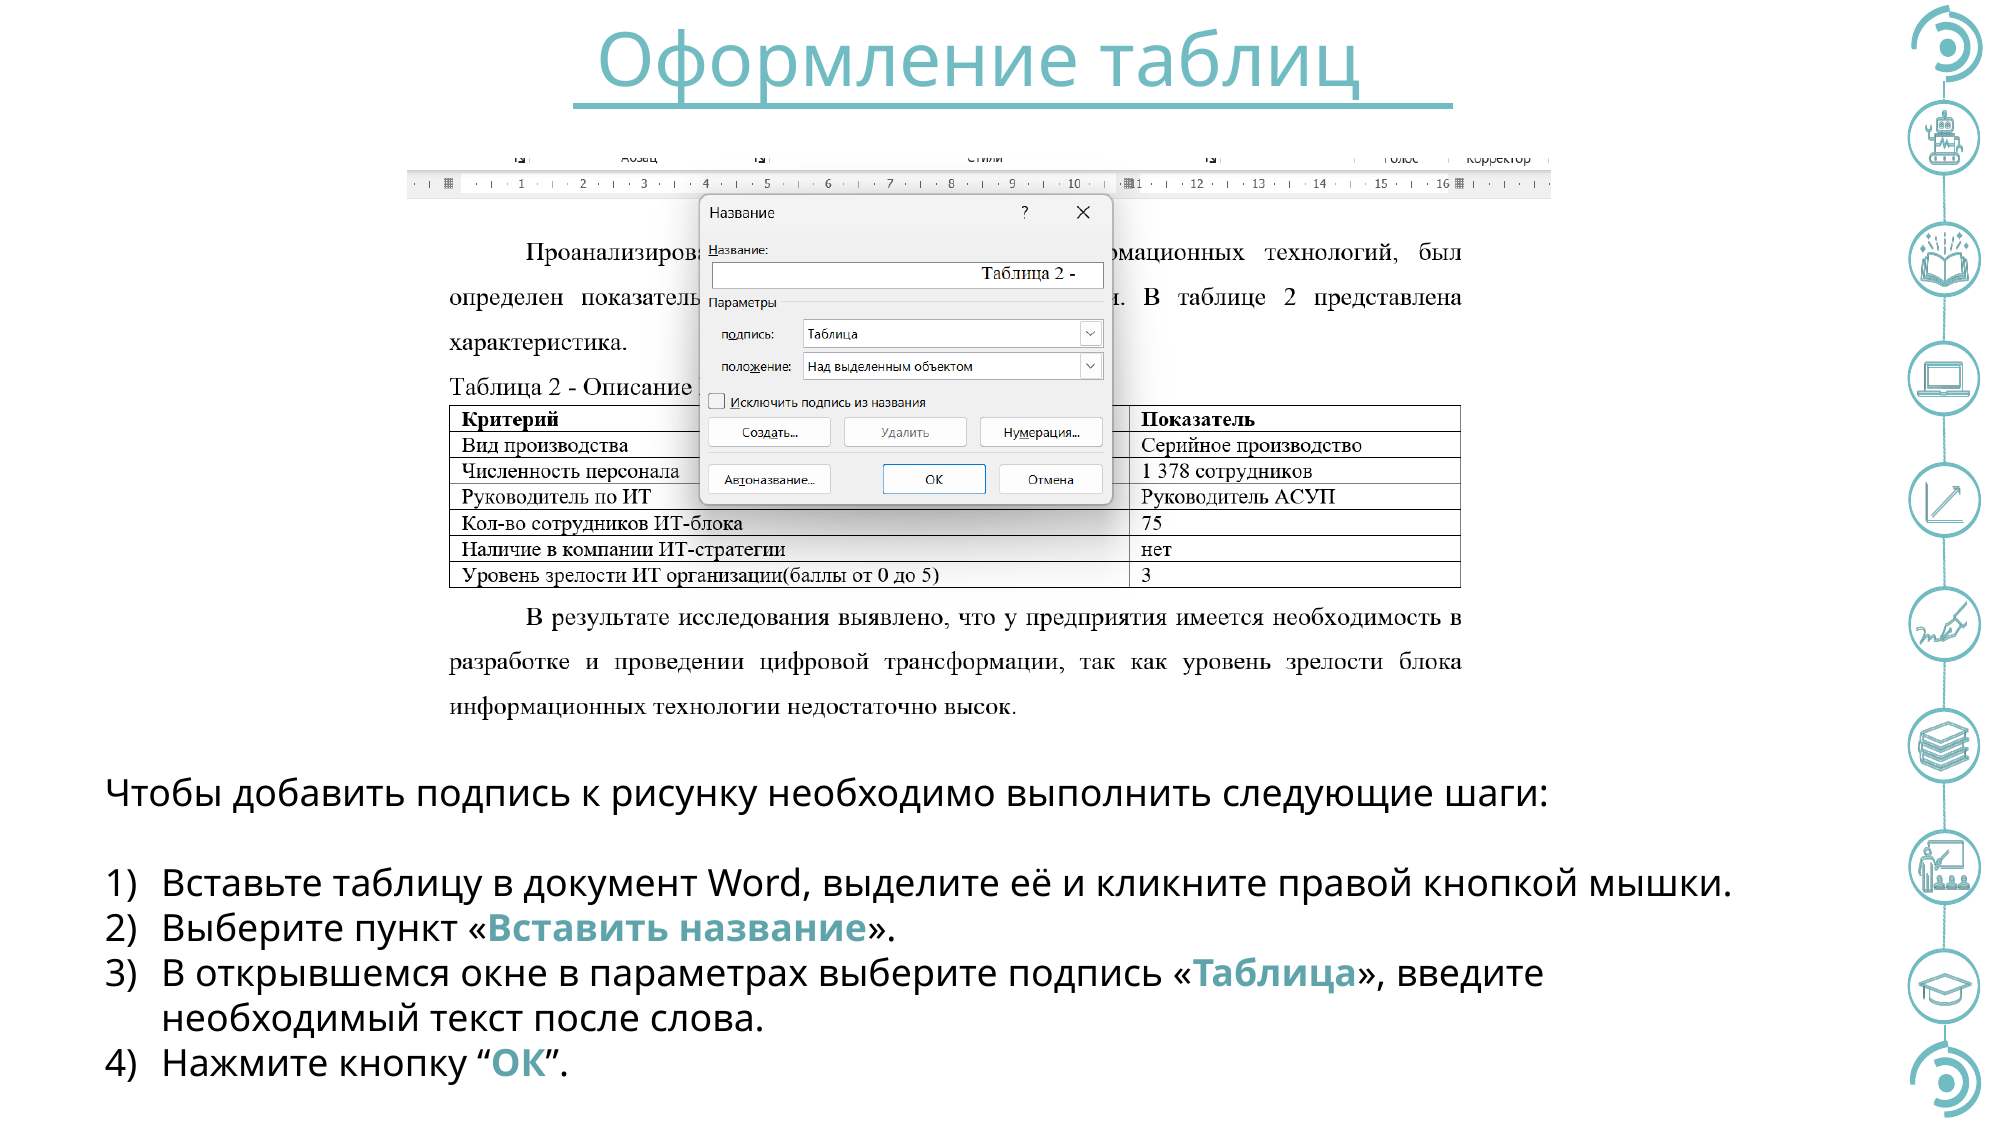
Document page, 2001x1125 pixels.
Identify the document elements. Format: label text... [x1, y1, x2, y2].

text_box Оформление таблиц [581, 3, 1377, 103]
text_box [1907, 4, 2000, 1121]
text_box Чтобы добавить подпись к рисунку необходимо выполнить следующие шаги: Вставьте таблицу в документ Word, выделите её и кликните правой кнопкой мышки. Выберите пункт «Вставить название». В открывшемся окне в параметрах выберите подпись «Таблица», введите необходимый текст после слова. Нажмите кнопку “ОК”. [89, 762, 1822, 1092]
picture [407, 158, 1551, 724]
